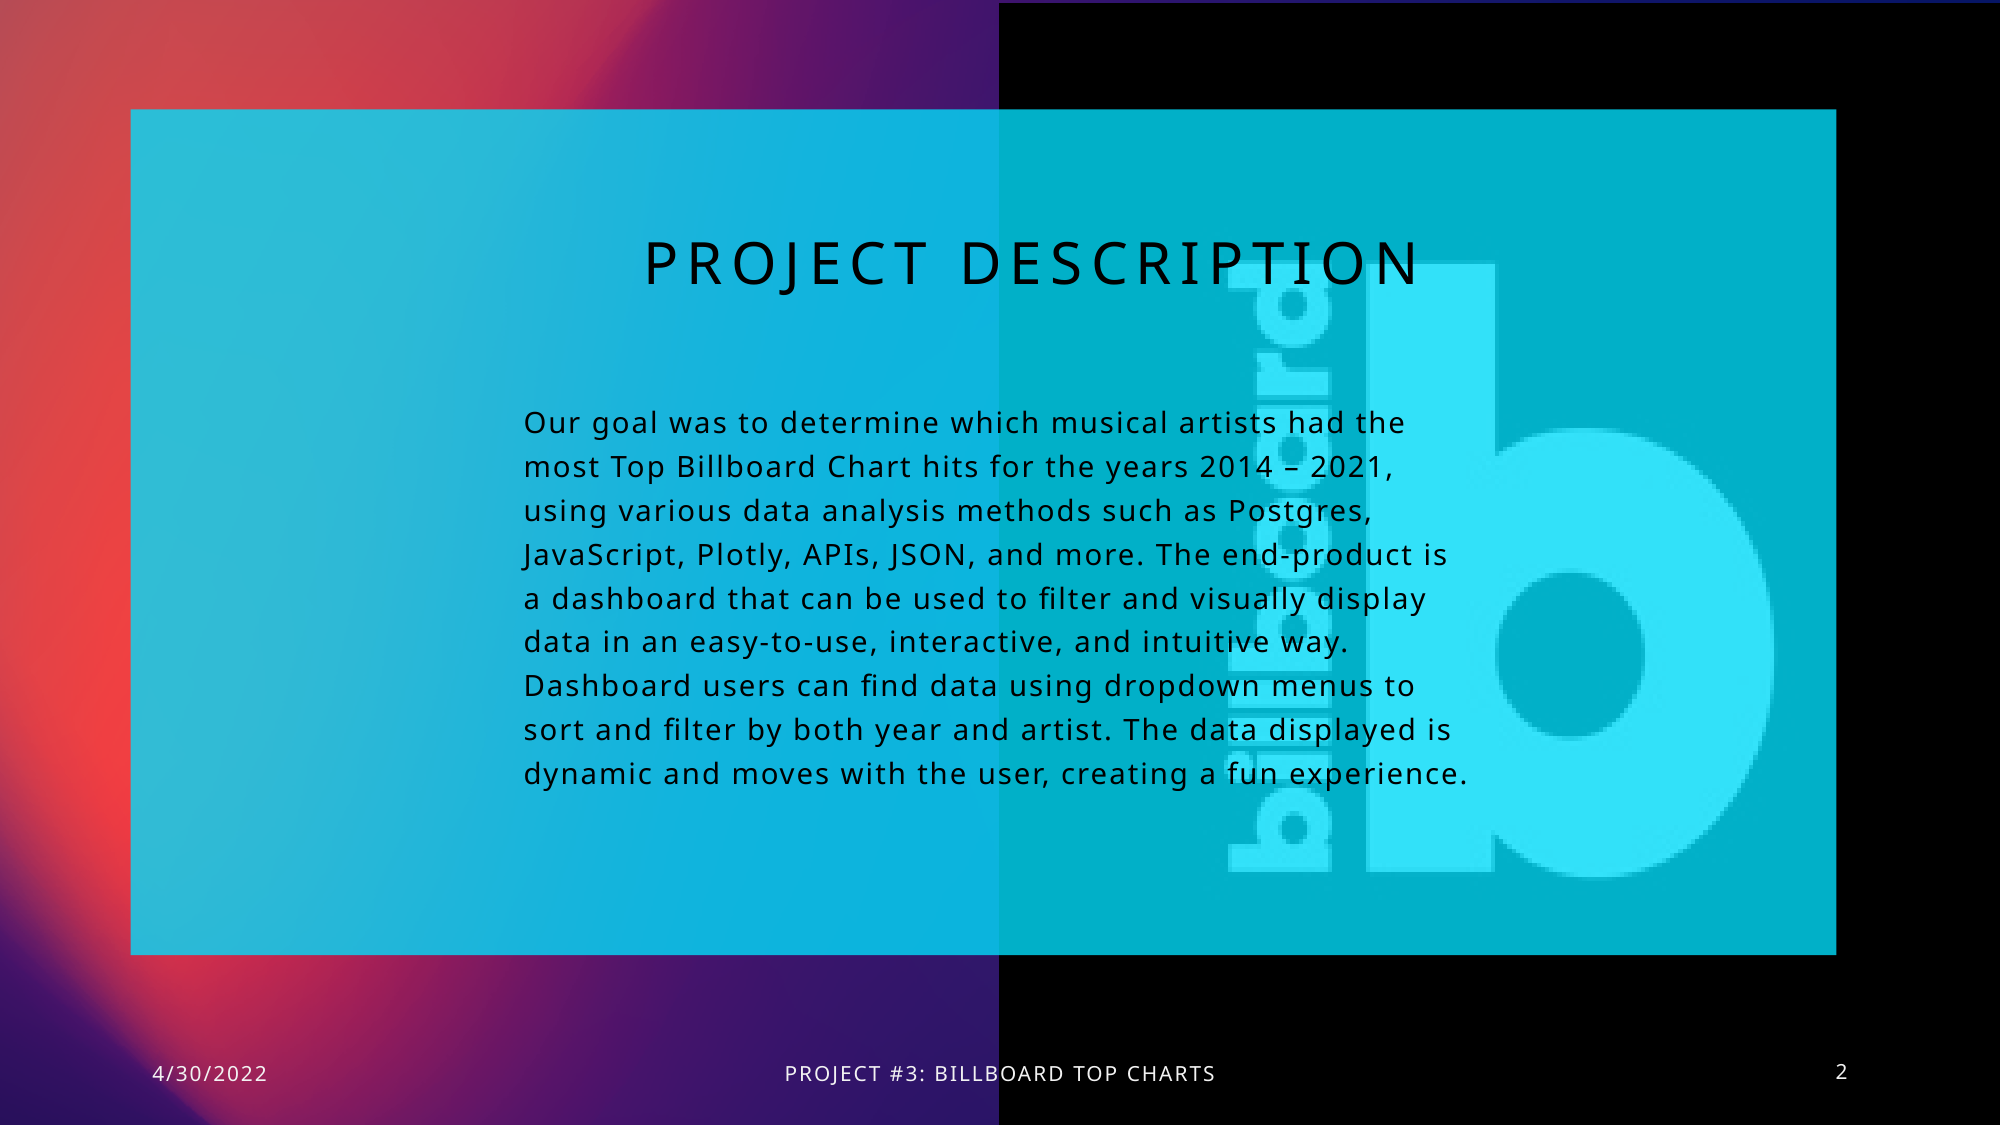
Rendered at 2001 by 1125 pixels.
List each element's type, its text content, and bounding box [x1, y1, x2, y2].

title PROJECT DESCRIPTION [130, 109, 999, 956]
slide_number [137, 1042, 588, 1103]
footer PROJECT #3: BILLBOARD TOP CHARtS [662, 1042, 999, 1103]
list Our goal was to determine which musical artists had the most Top Billboard Chart hits for the years 2014 – 2021, using various data analysis methods such as Postgres, JavaScript, Plotly, APIs, JSON, and more. The end-product is a dashboard that can be used to filter and visually display data in an easy-to-use, interactive, and intuitive way. Dashboard users can find data using dropdown menus to sort and filter by both year and artist. The data displayed is dynamic and moves with the user, creating a fun experience. [508, 388, 999, 829]
picture [0, 0, 2000, 1125]
